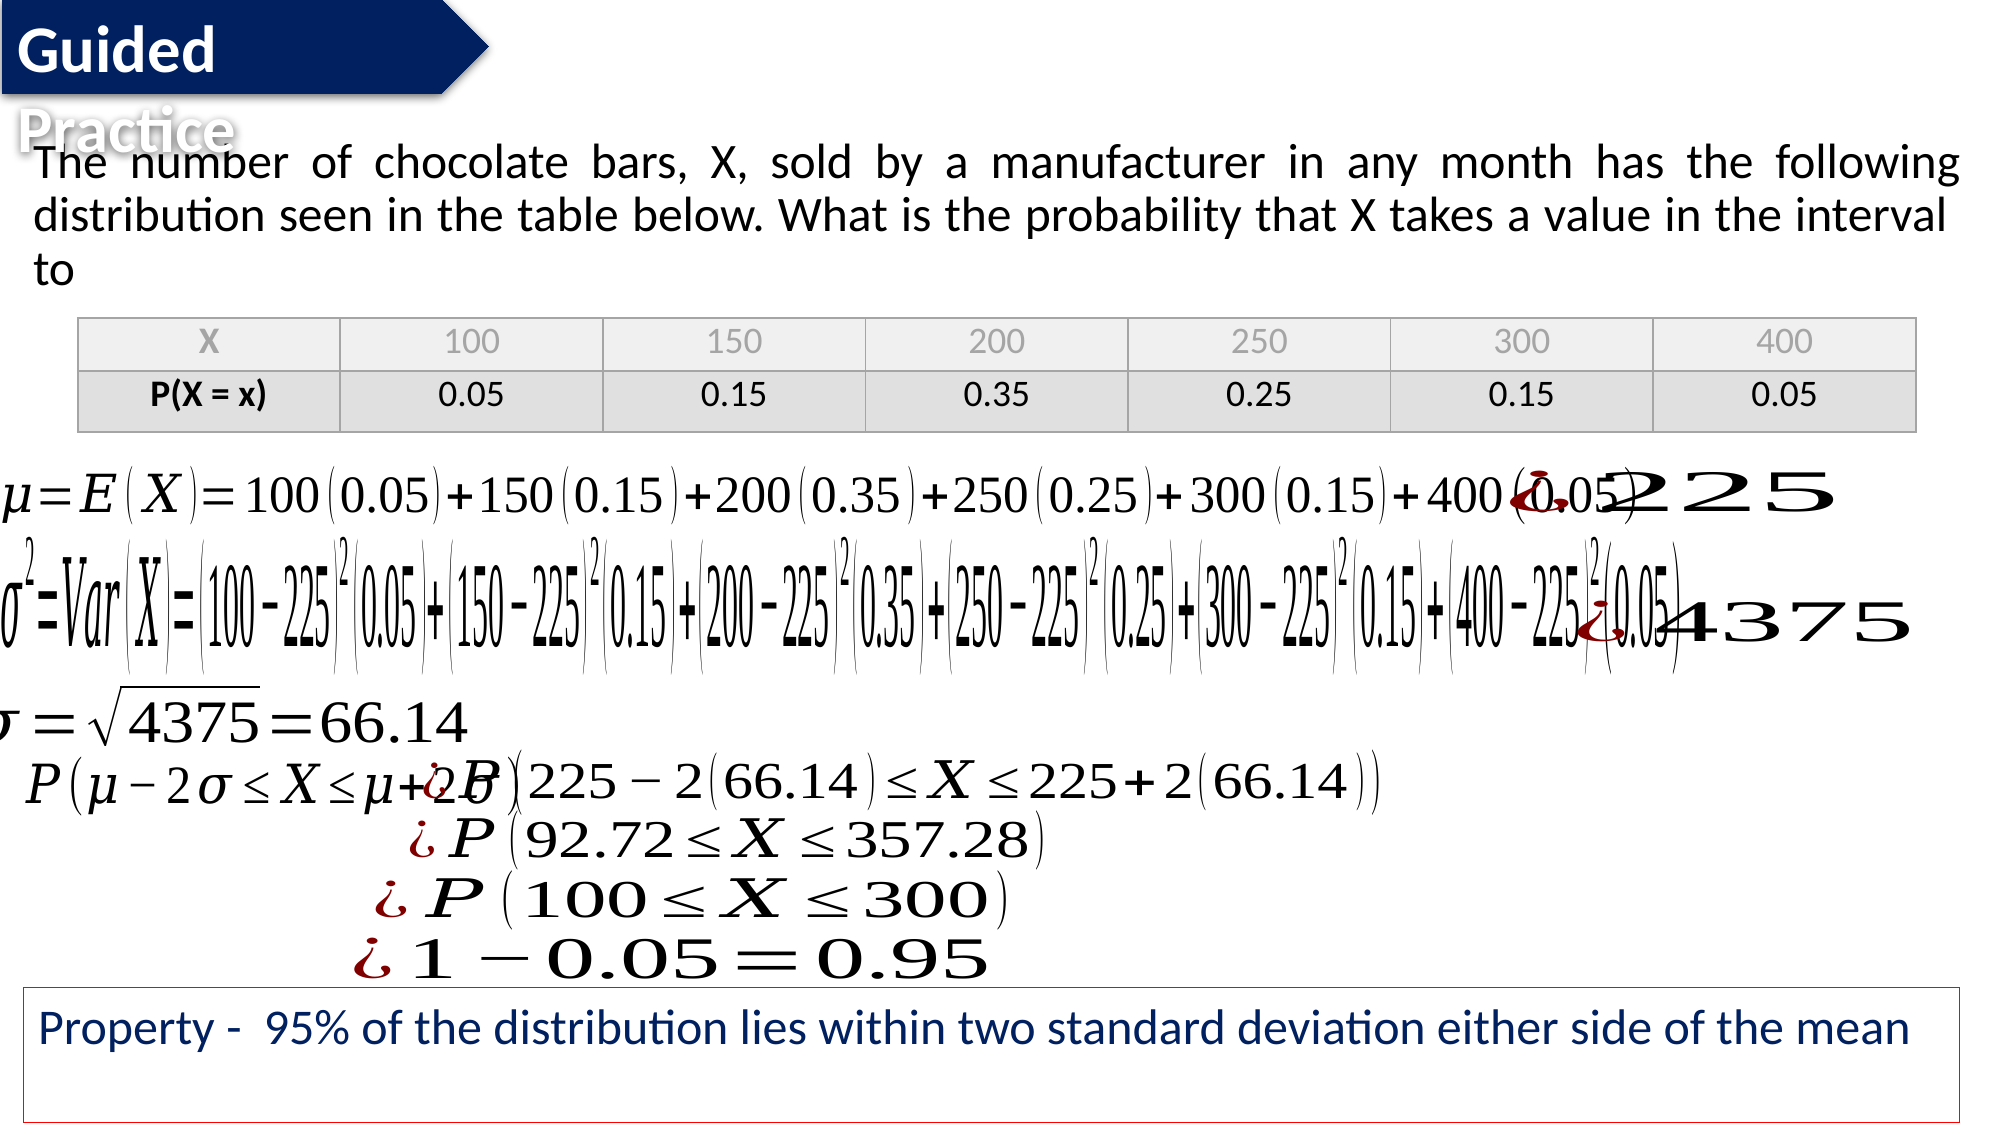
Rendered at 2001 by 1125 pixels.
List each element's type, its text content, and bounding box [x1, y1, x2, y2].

table_cell 0.15 [604, 372, 865, 431]
table_cell 0.35 [866, 372, 1127, 431]
table_header 250 [1129, 319, 1390, 370]
table_header 150 [604, 319, 865, 370]
table_header 100 [341, 319, 602, 370]
table_cell 0.05 [341, 372, 602, 431]
table_cell 0.25 [1129, 372, 1390, 431]
table_header 400 [1654, 319, 1915, 370]
text_box Guided Practice [2, 0, 489, 94]
table_header 300 [1391, 319, 1652, 370]
table_cell 0.15 [1391, 372, 1652, 431]
table_header 200 [866, 319, 1127, 370]
table_cell P(X = x) [79, 372, 339, 431]
table_cell 0.05 [1654, 372, 1915, 431]
table_header X [79, 319, 339, 370]
